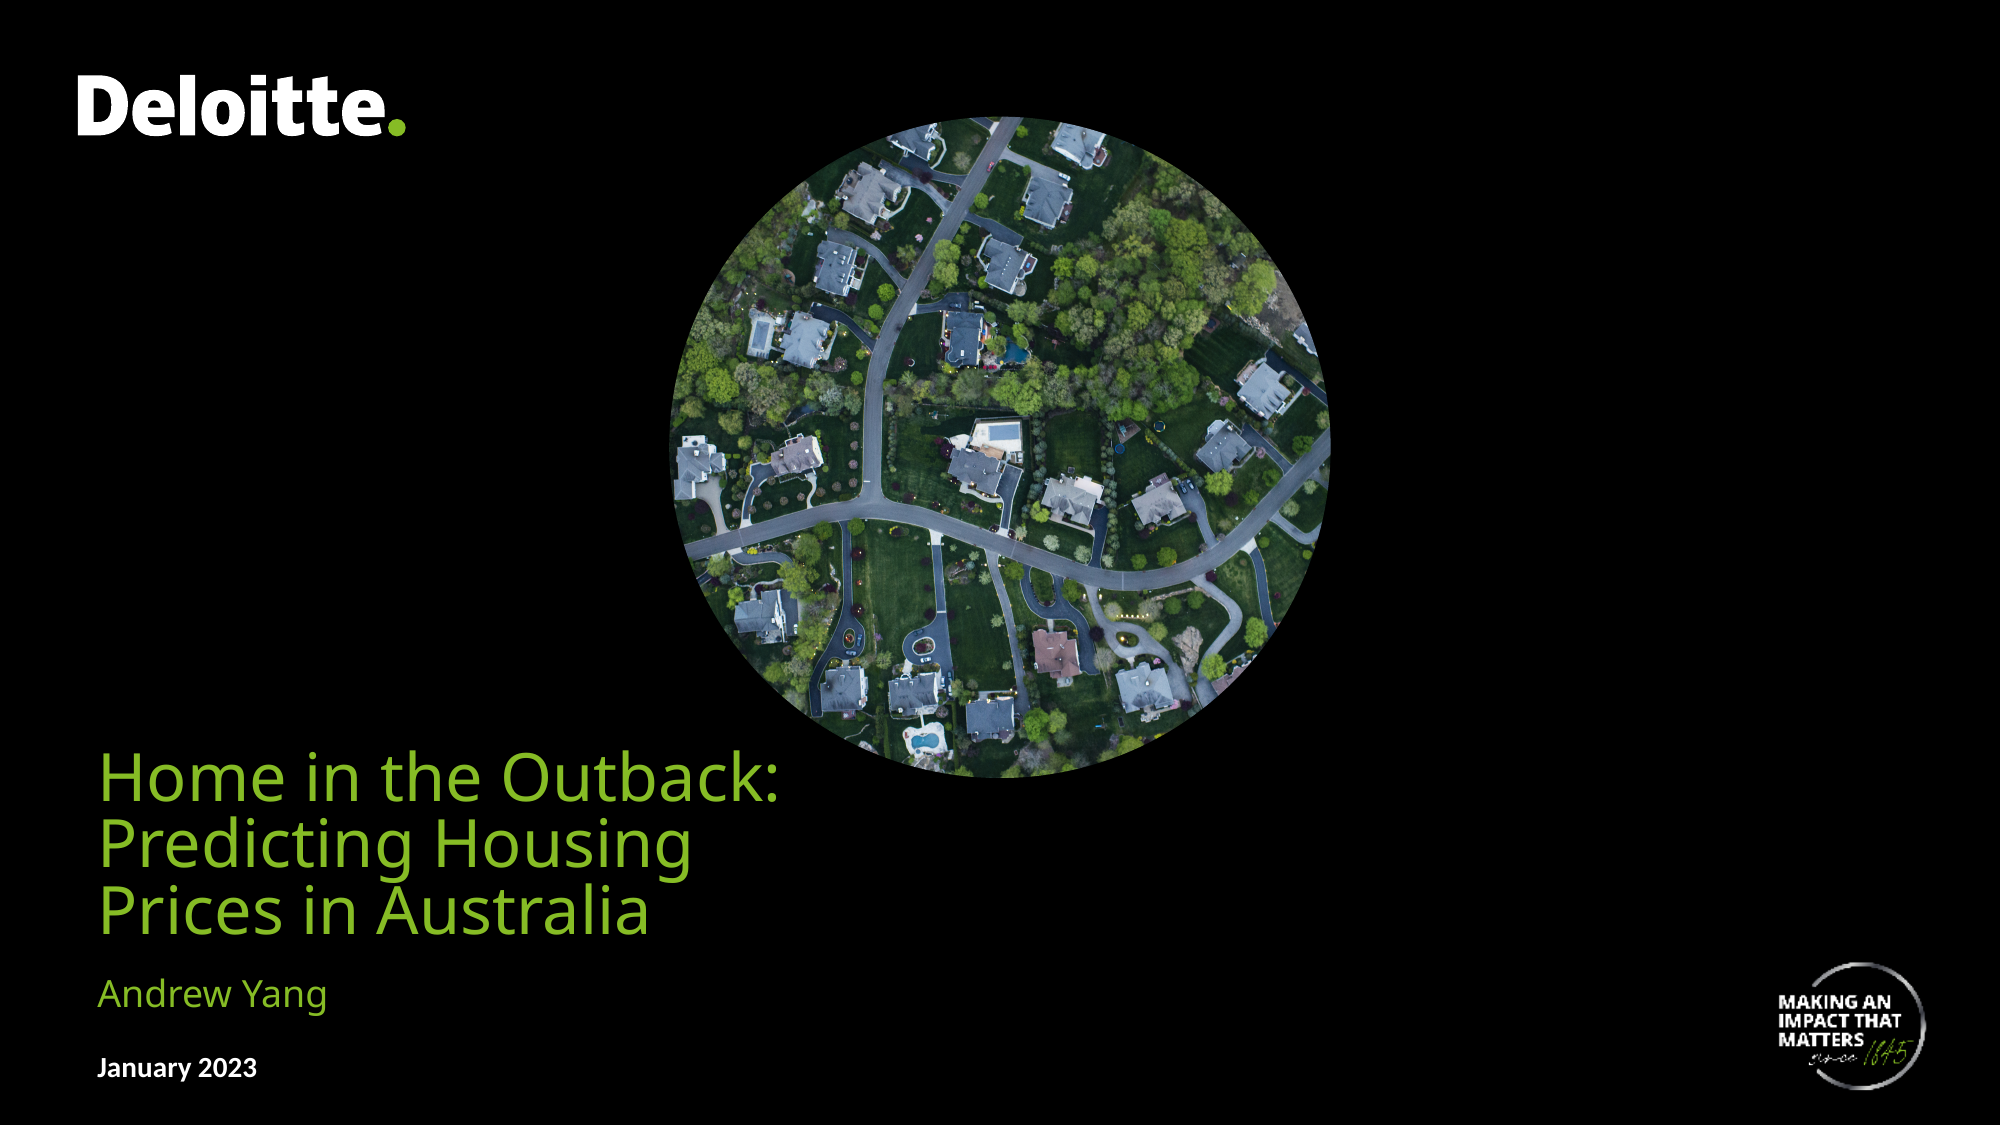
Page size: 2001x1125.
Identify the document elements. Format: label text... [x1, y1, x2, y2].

title Home in the Outback: Predicting Housing Prices in Australia Andrew Yang [82, 764, 812, 1023]
list January 2023 [82, 1046, 812, 1092]
picture [669, 116, 1331, 779]
picture [1754, 928, 1952, 1125]
